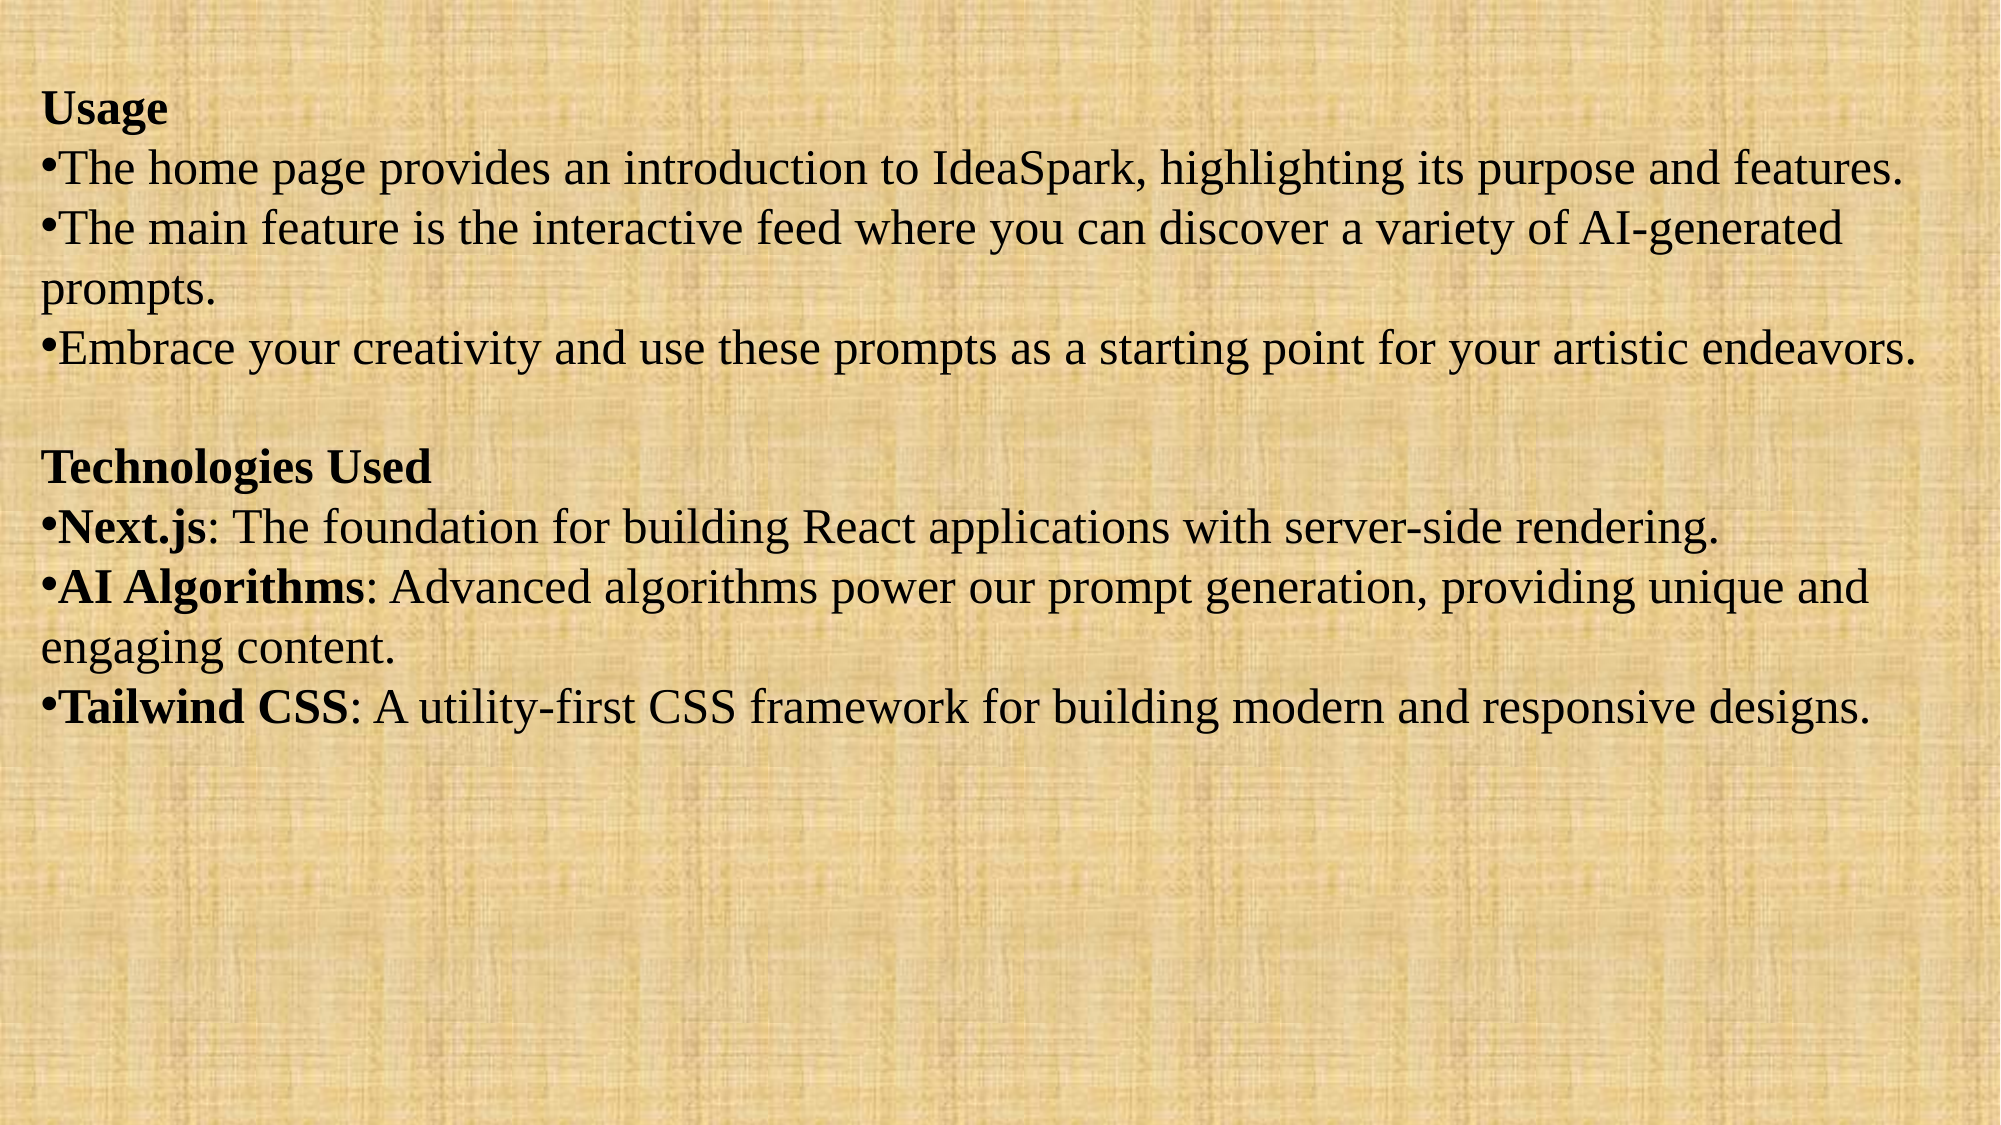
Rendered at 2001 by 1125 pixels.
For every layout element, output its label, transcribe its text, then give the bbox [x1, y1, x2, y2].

text_box Technologies Used Next.js: The foundation for building React applications with server-side rendering. AI Algorithms: Advanced algorithms power our prompt generation, providing unique and engaging content. Tailwind CSS: A utility-first CSS framework for building modern and responsive designs. [25, 425, 1975, 741]
text_box Usage The home page provides an introduction to IdeaSpark, highlighting its purpose and features. The main feature is the interactive feed where you can discover a variety of AI-generated prompts. Embrace your creativity and use these prompts as a starting point for your artistic endeavors. [25, 67, 1975, 382]
picture [0, 0, 2001, 1125]
